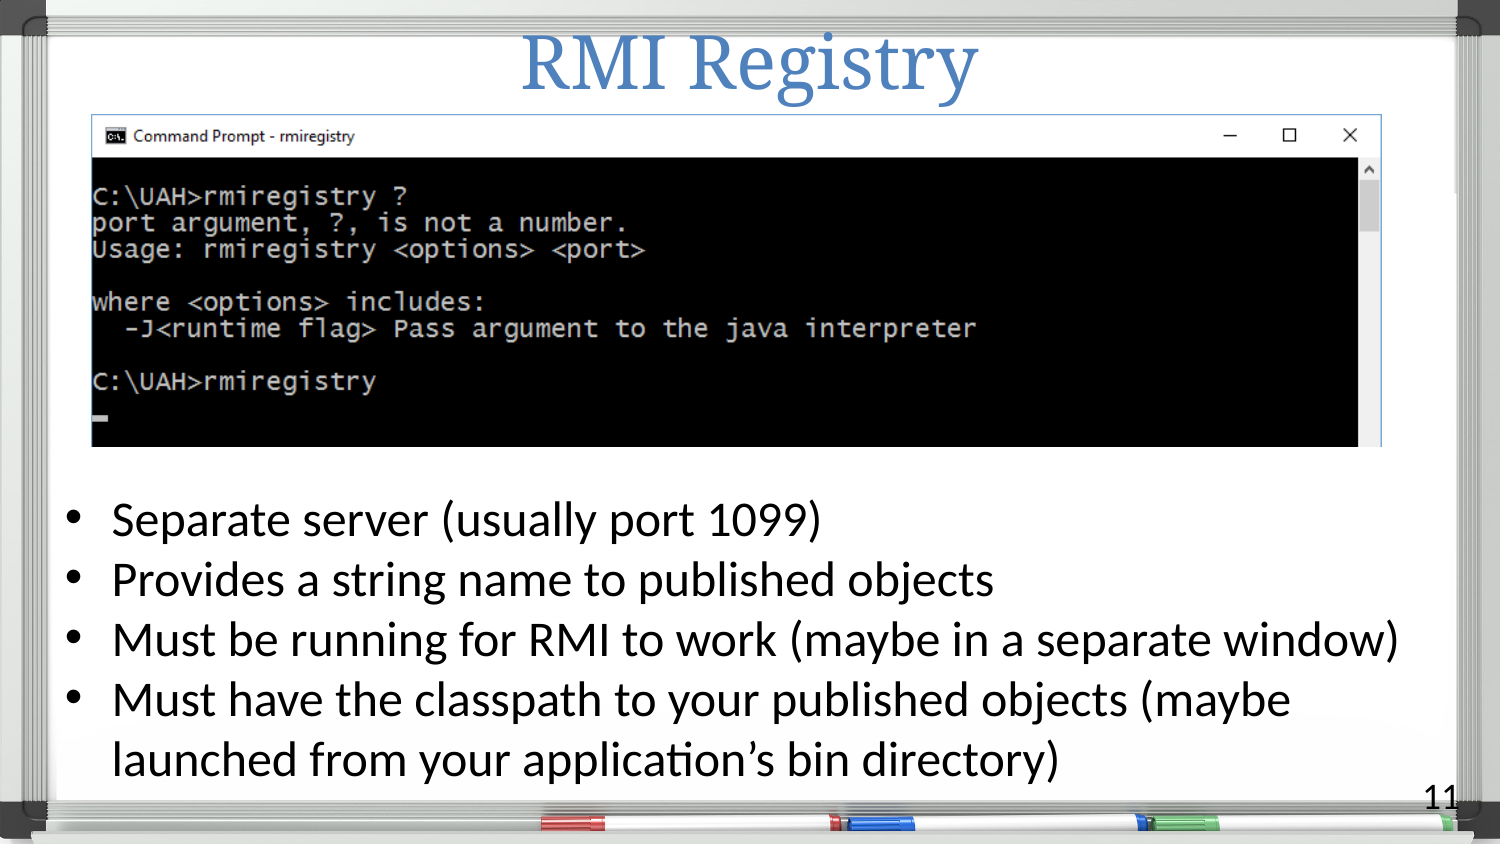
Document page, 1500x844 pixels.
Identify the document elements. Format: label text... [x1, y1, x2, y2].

text_box Separate server (usually port 1099) Provides a string name to published objects Must be running for RMI to work (maybe in a separate window) Must have the classpath to your published objects (maybe launched from your application’s bin directory) [49, 479, 1437, 795]
title RMI Registry [12, 9, 1488, 110]
picture [0, 0, 1500, 844]
slide_number 11 [1374, 771, 1475, 817]
